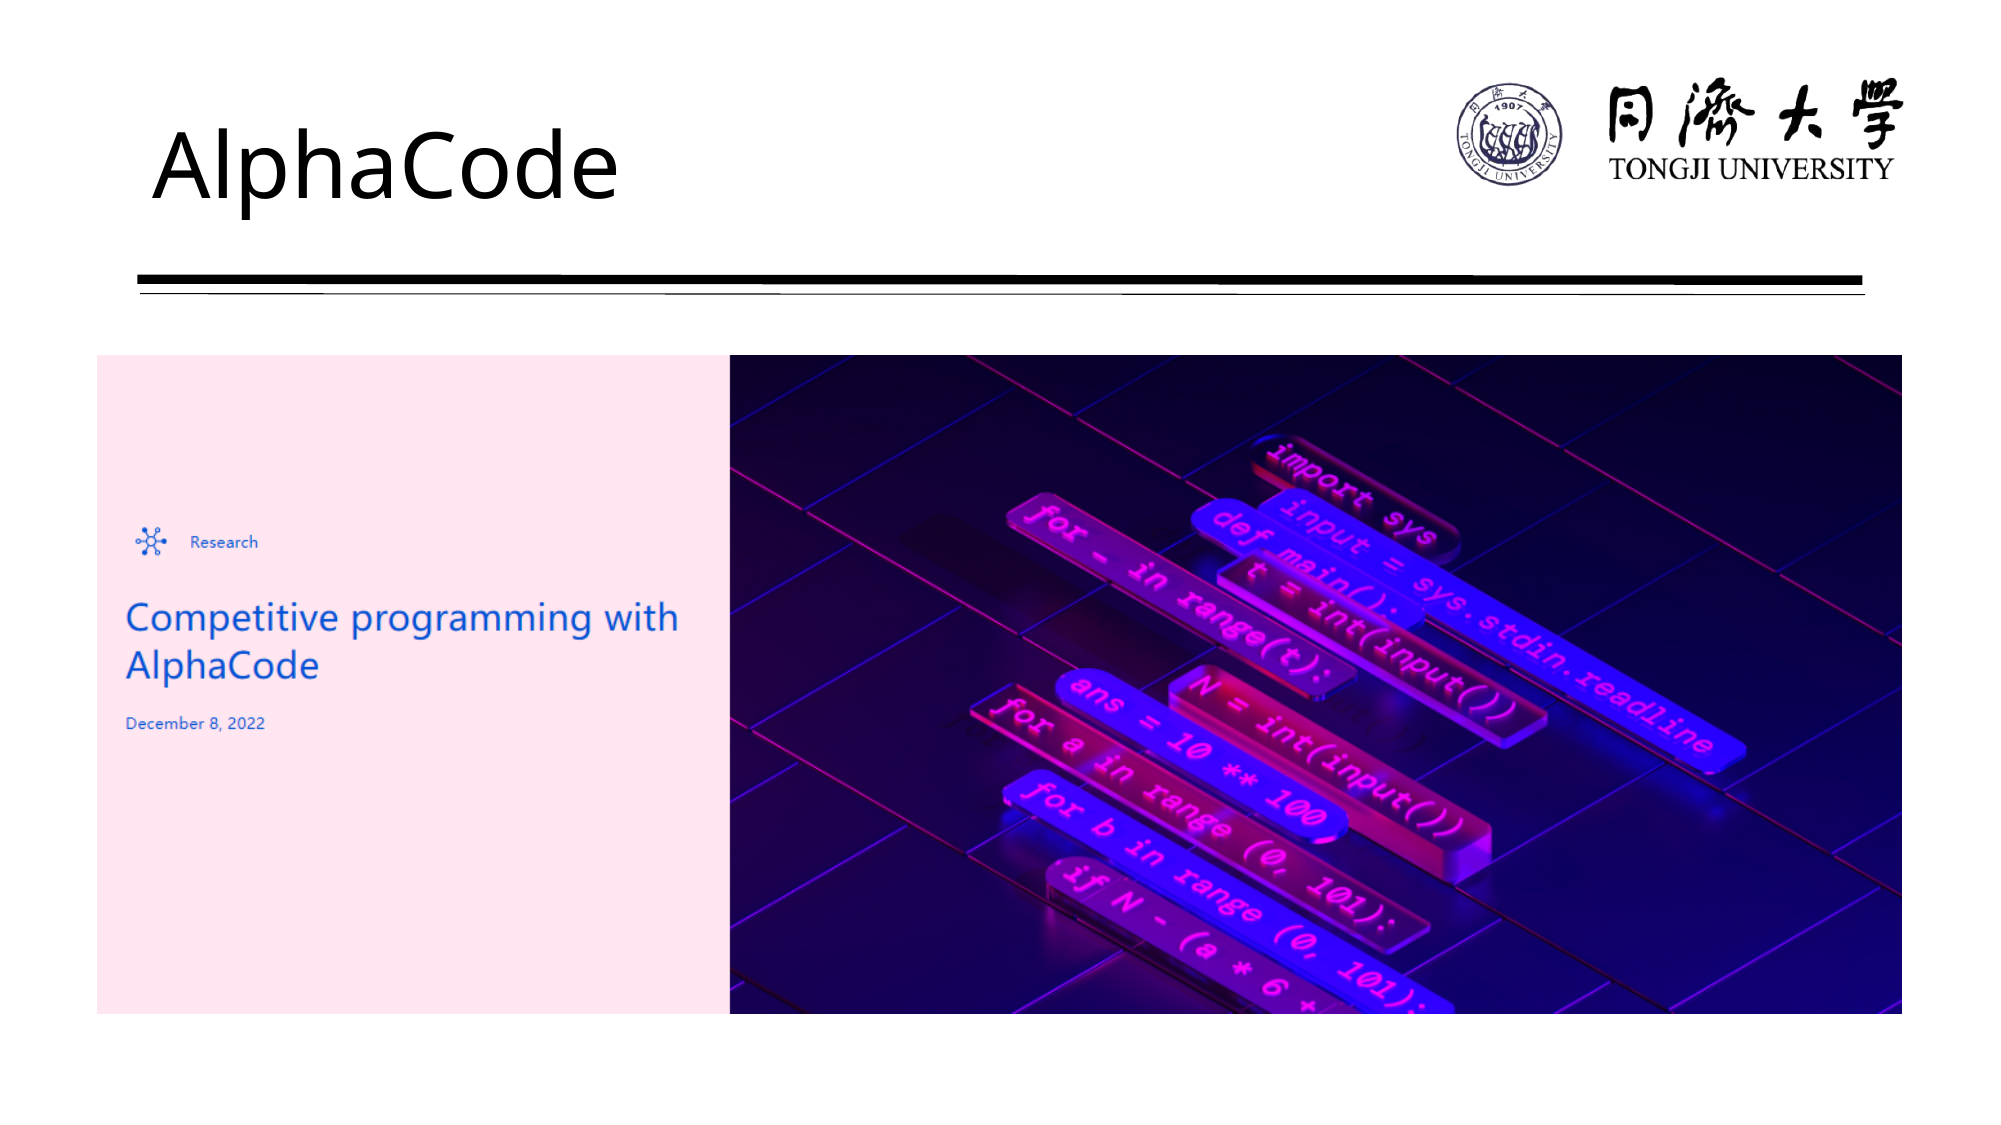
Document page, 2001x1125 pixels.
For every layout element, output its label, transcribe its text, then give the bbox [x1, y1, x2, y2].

title AlphaCode [137, 59, 1863, 278]
picture [97, 355, 1902, 1014]
picture [1428, 23, 1958, 250]
